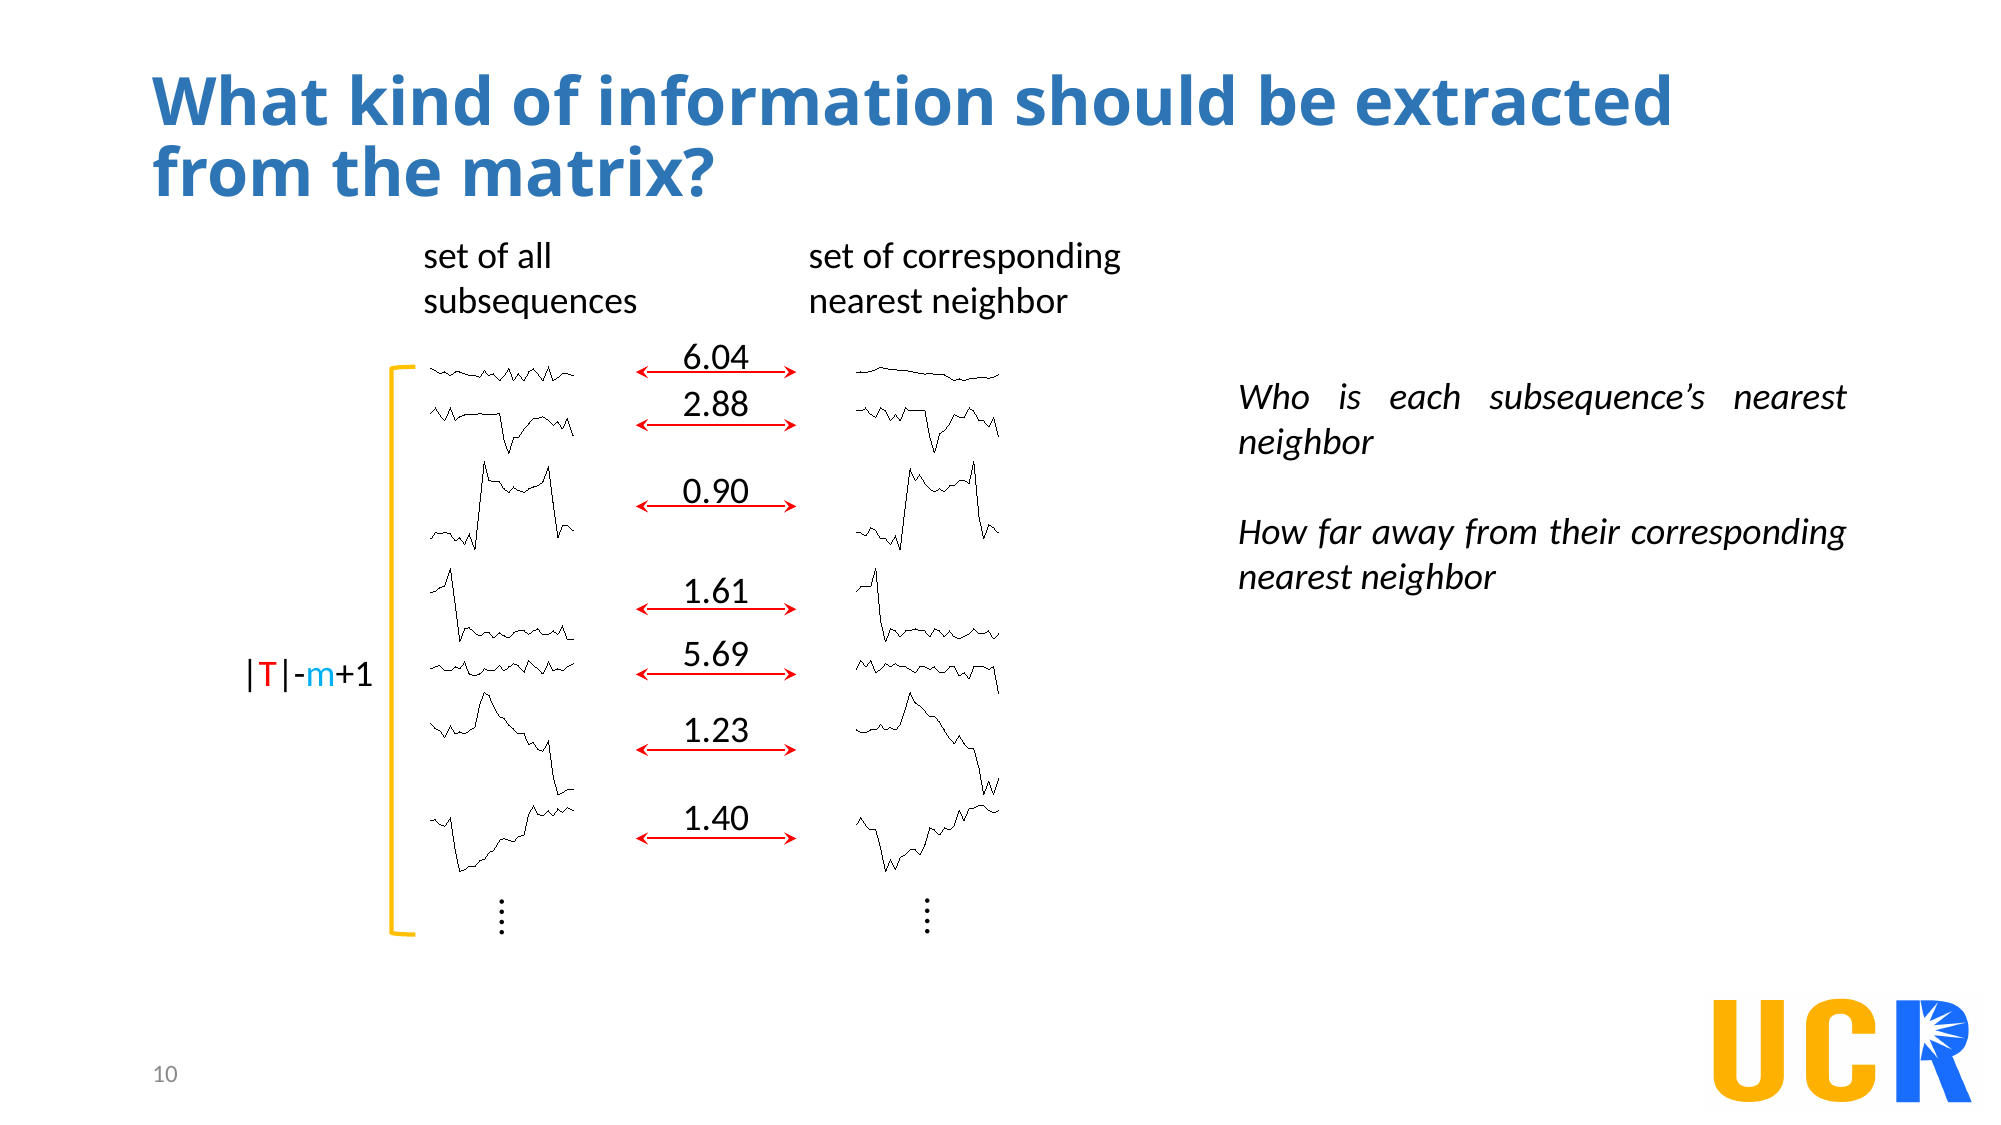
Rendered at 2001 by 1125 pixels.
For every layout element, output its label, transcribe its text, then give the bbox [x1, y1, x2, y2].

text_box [667, 324, 765, 372]
text_box [390, 366, 416, 936]
text_box |T|-m+1 [226, 641, 389, 702]
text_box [667, 507, 765, 609]
slide_number 10 [137, 1042, 219, 1103]
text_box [667, 426, 765, 506]
text_box set of corresponding nearest neighbor [793, 223, 1147, 328]
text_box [667, 675, 765, 749]
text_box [667, 610, 765, 674]
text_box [667, 839, 765, 847]
title What kind of information should be extracted from the matrix? [137, 59, 1863, 188]
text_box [856, 366, 999, 944]
text_box set of all subsequences [408, 223, 676, 328]
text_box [667, 750, 765, 838]
picture [1703, 990, 1982, 1111]
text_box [667, 373, 765, 425]
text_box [430, 366, 573, 944]
text_box Who is each subsequence’s nearest neighbor How far away from their corresponding nearest neighbor [1223, 364, 1863, 605]
